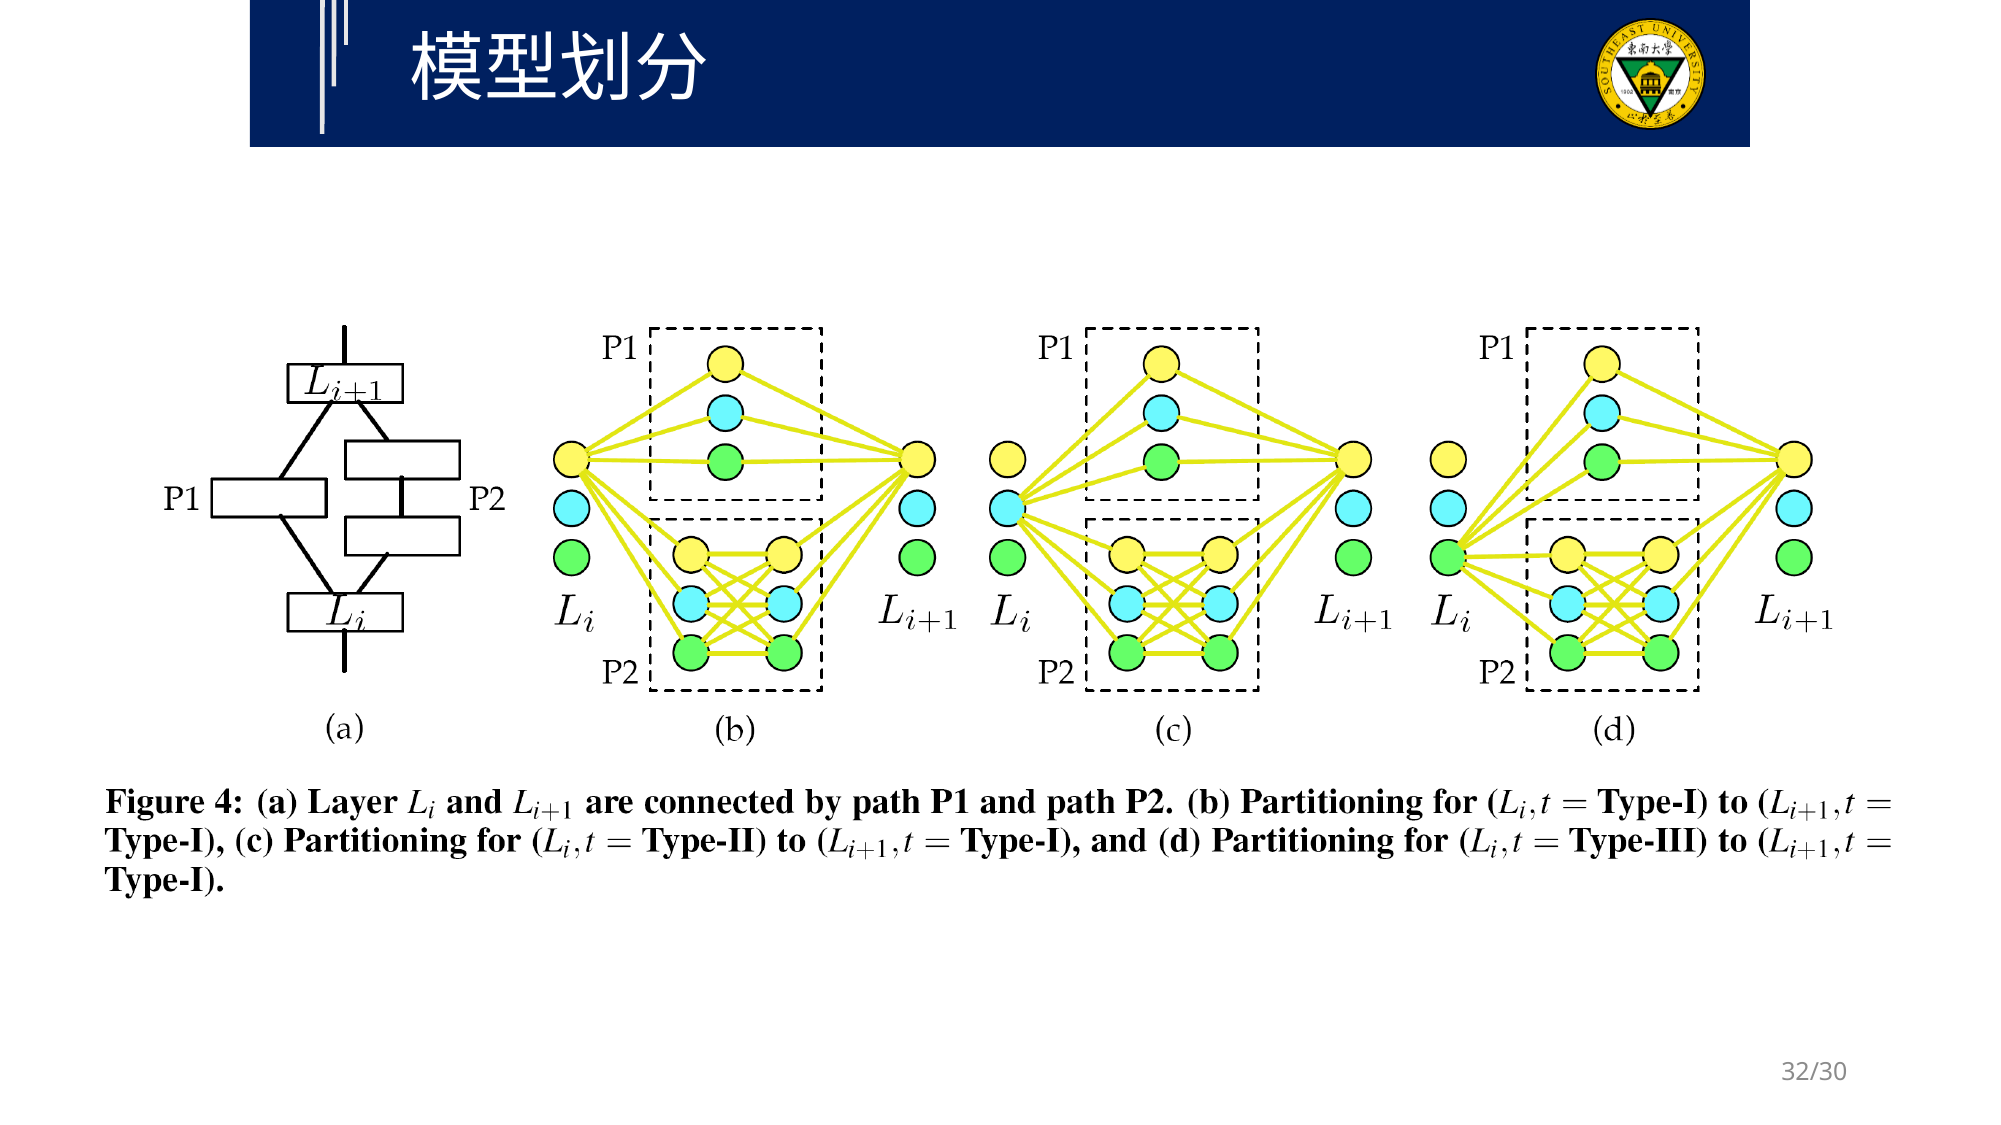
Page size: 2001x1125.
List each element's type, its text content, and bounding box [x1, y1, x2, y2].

picture [1595, 18, 1707, 130]
picture [87, 231, 1913, 933]
text_box [249, 0, 1751, 148]
text_box 模型划分 [394, 11, 850, 117]
slide_number 32/30 [1412, 1042, 1863, 1103]
